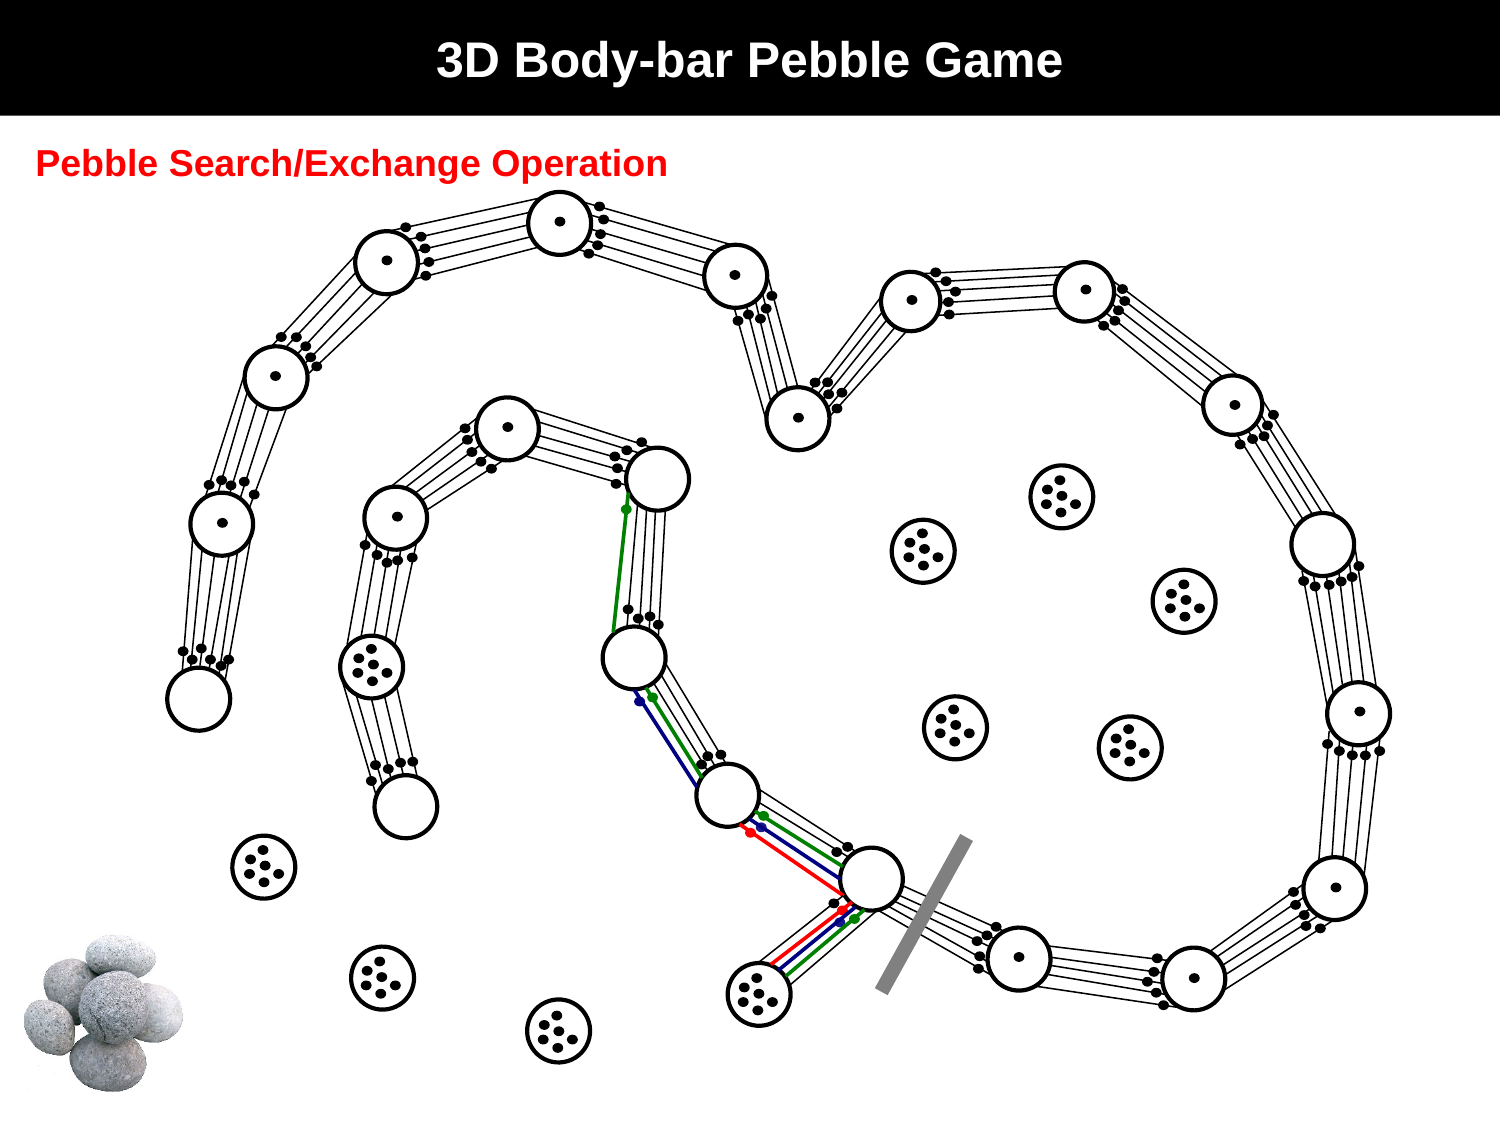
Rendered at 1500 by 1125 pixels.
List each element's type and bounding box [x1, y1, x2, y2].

text_box [1152, 569, 1216, 633]
text_box [527, 999, 591, 1063]
text_box [891, 519, 955, 583]
text_box [924, 696, 987, 760]
text_box [1030, 465, 1094, 529]
text_box [20, 131, 1391, 1026]
picture [24, 922, 190, 1093]
text_box [1098, 716, 1162, 780]
text_box [232, 835, 296, 899]
text_box [351, 946, 415, 1010]
text_box [0, 0, 1500, 116]
